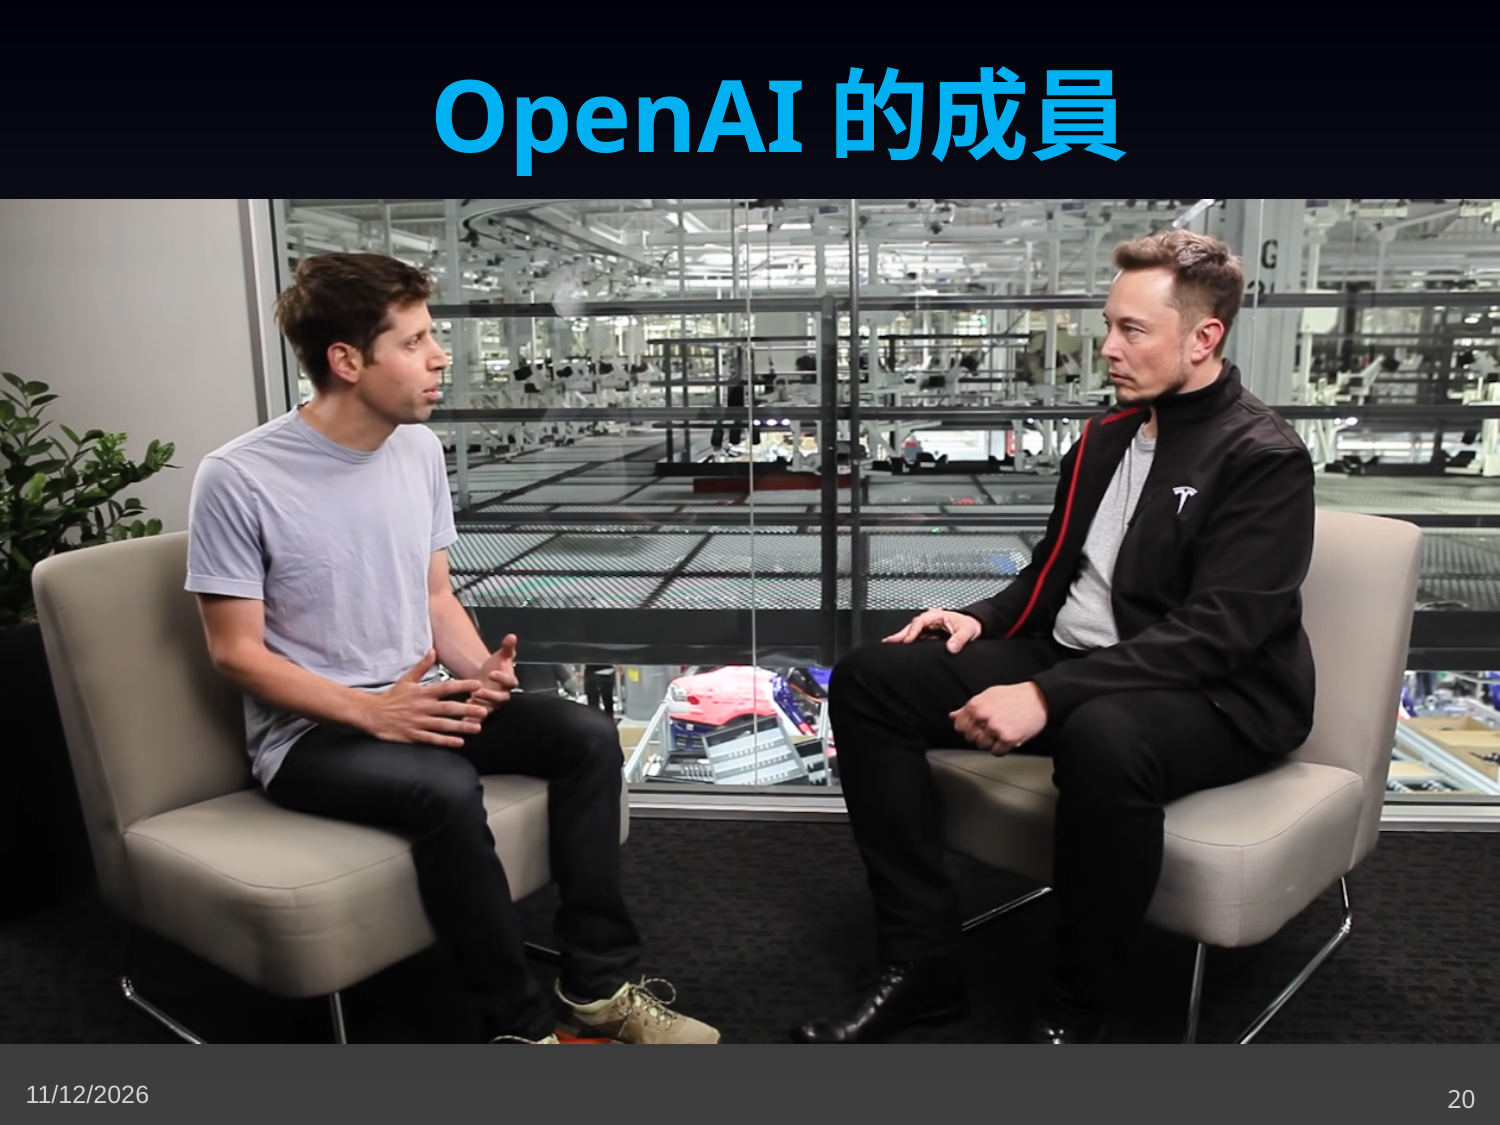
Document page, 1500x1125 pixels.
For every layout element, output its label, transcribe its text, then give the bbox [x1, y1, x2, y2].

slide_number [10, 1075, 411, 1117]
slide_number 20 [1340, 1075, 1491, 1117]
picture [0, 199, 1500, 1044]
text_box OpenAI的成員 [415, 24, 1311, 188]
